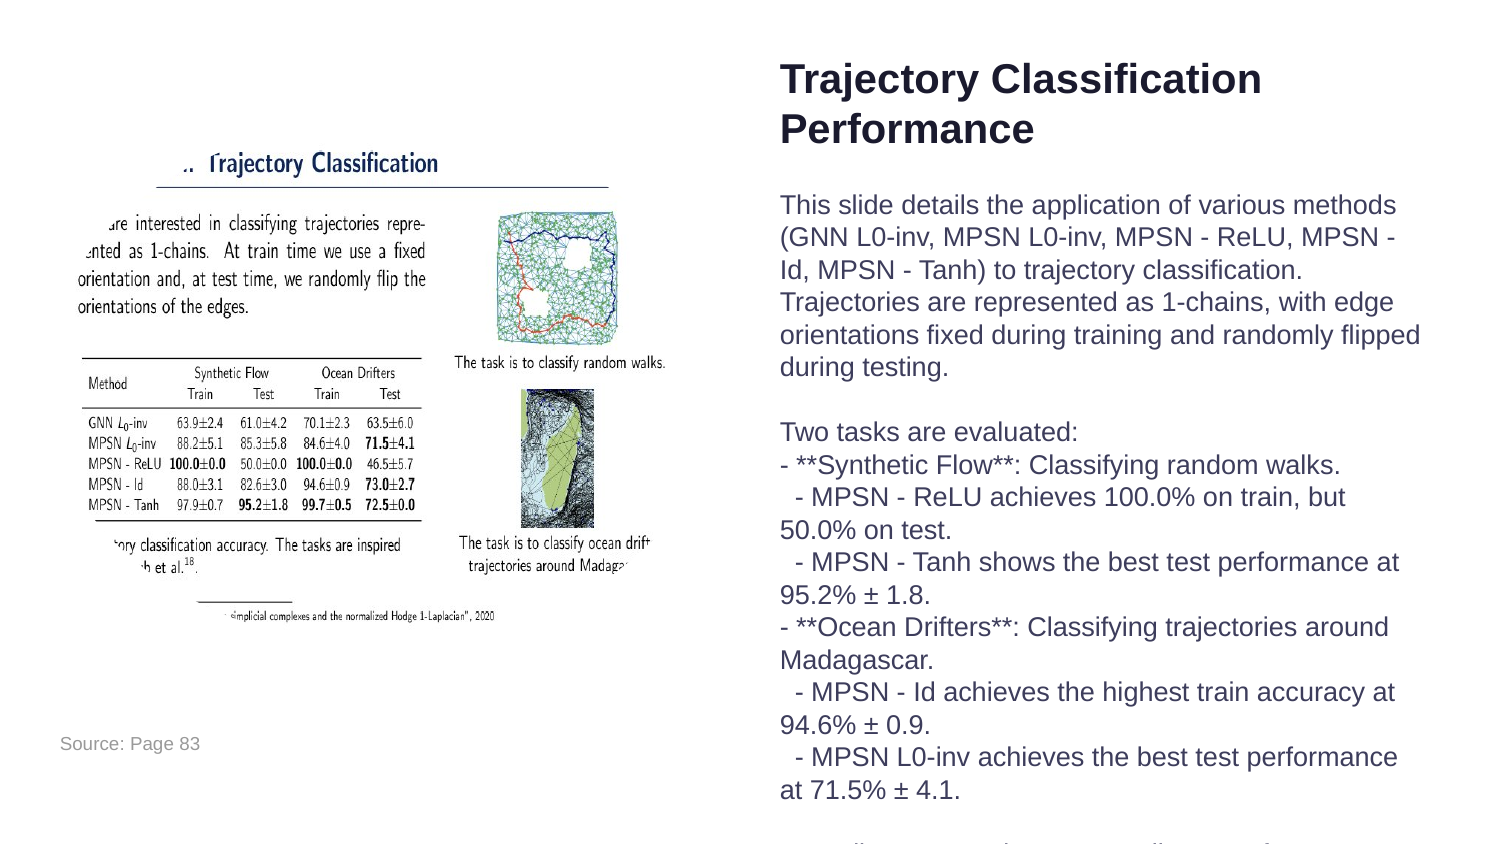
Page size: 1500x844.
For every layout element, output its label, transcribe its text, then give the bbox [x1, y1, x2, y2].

picture [44, 119, 720, 645]
text_box Source: Page 83 [44, 719, 495, 765]
text_box Trajectory Classification Performance [764, 44, 1440, 165]
text_box This slide details the application of various methods (GNN L0-inv, MPSN L0-inv, MPSN - ReLU, MPSN - Id, MPSN - Tanh) to trajectory classification. Trajectories are represented as 1-chains, with edge orientations fixed during training and randomly flipped during testing. Two tasks are evaluated: - **Synthetic Flow**: Classifying random walks. - MPSN - ReLU achieves 100.0% on train, but 50.0% on test. - MPSN - Tanh shows the best test performance at 95.2% ± 1.8. - **Ocean Drifters**: Classifying trajectories around Madagascar. - MPSN - Id achieves the highest train accuracy at 94.6% ± 0.9. - MPSN L0-inv achieves the best test performance at 71.5% ± 4.1. Overall, MPSN variants generally outperform GNN L0-inv, with different MPSN architectures excelling in specific tasks or metrics. [764, 179, 1440, 645]
